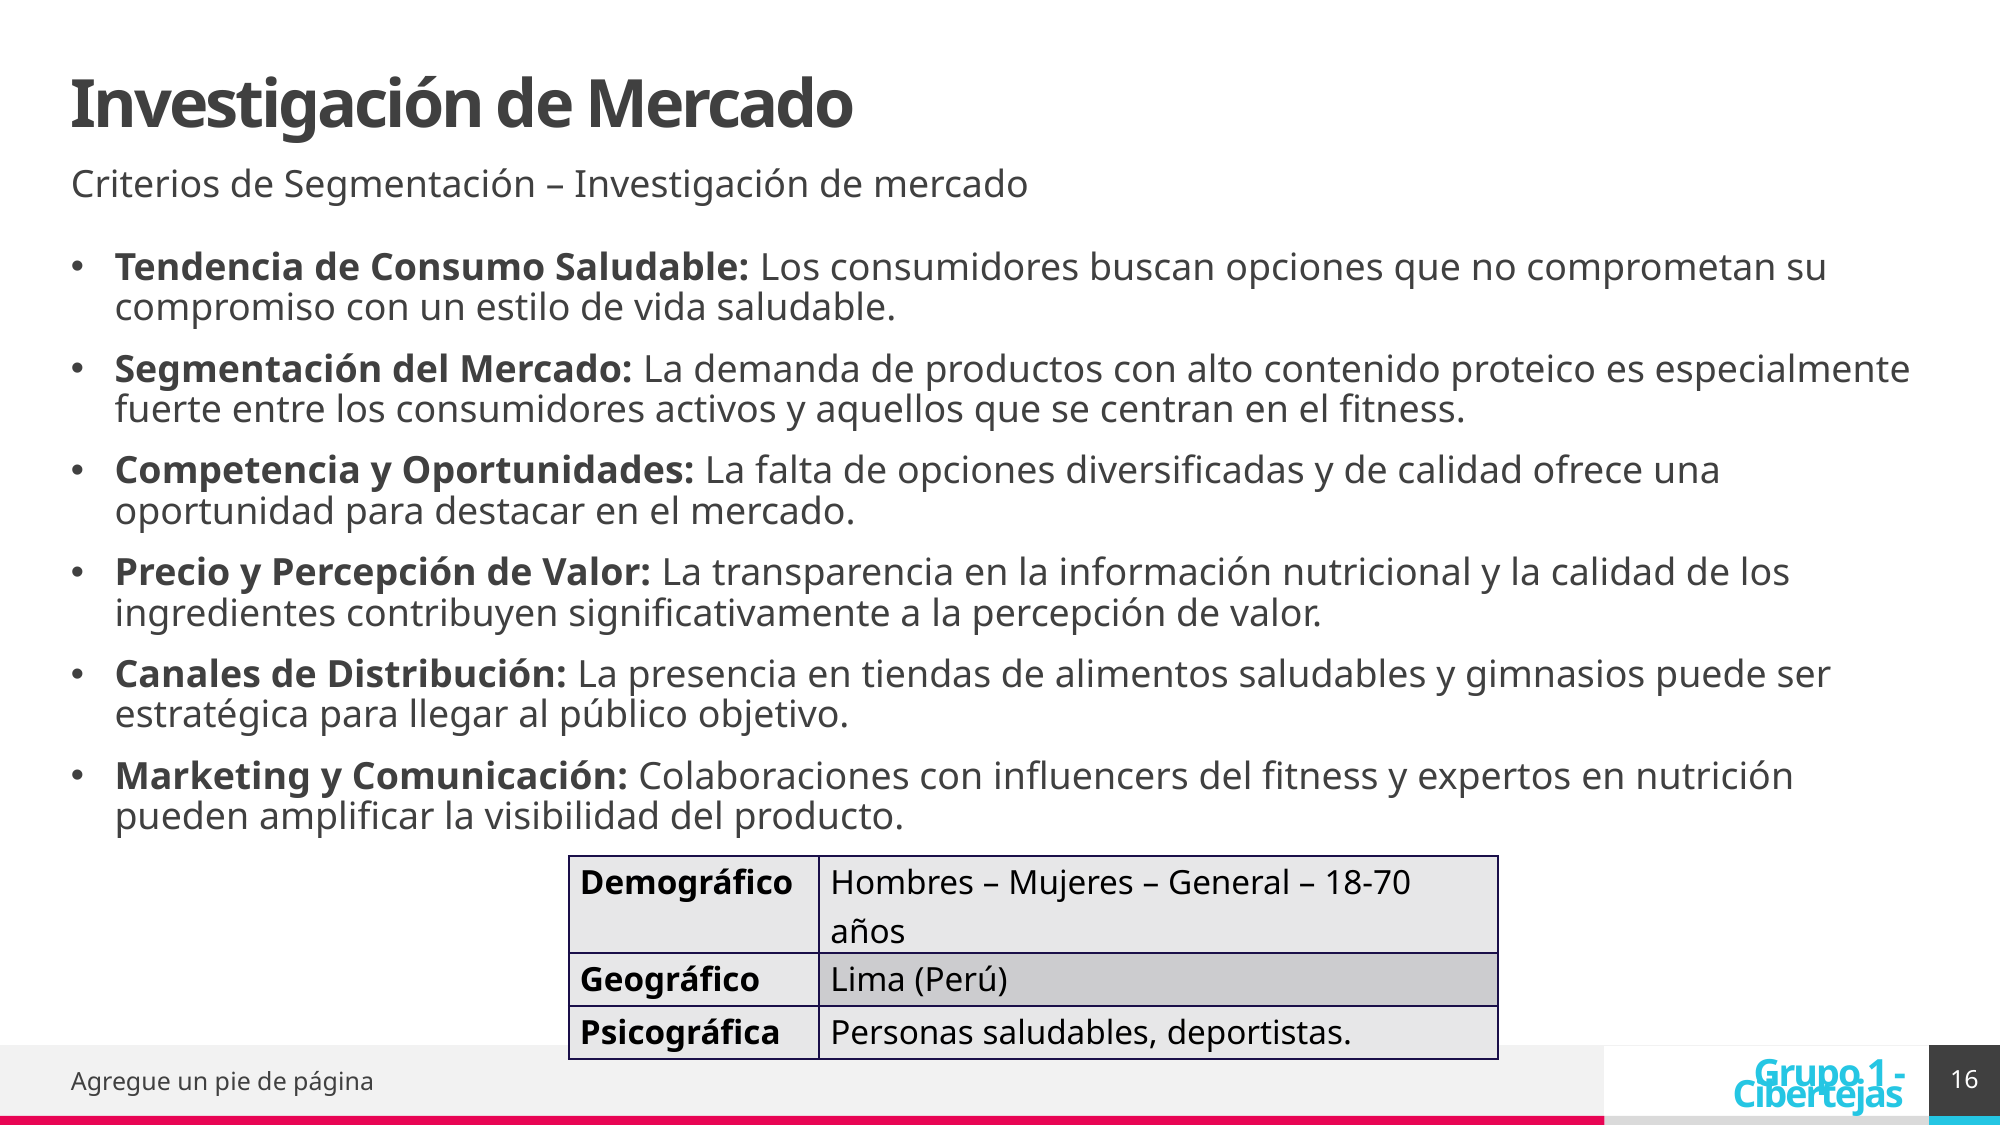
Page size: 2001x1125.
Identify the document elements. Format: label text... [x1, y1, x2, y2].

title Investigación de Mercado [70, 70, 1930, 142]
footer Agregue un pie de página [70, 1056, 1000, 1105]
table_header Hombres – Mujeres – General – 18-70 años [820, 857, 1497, 952]
table_cell Geográfico [570, 954, 818, 1005]
table_cell Lima (Perú) [820, 954, 1497, 1005]
slide_number 16 [1929, 1045, 2000, 1116]
table_header Demográfico [570, 857, 818, 952]
table_cell Personas saludables, deportistas. [820, 1007, 1497, 1058]
list Criterios de Segmentación – Investigación de mercado [70, 165, 1931, 225]
table_cell Psicográfica [570, 1007, 818, 1058]
list Tendencia de Consumo Saludable: Los consumidores buscan opciones que no comprometan su compromiso con un estilo de vida saludable. Segmentación del Mercado: La demanda de productos con alto contenido proteico es especialmente fuerte entre los consumidores activos y aquellos que se centran en el fitness. Competencia y Oportunidades: La falta de opciones diversificadas y de calidad ofrece una oportunidad para destacar en el mercado. Precio y Percepción de Valor: La transparencia en la información nutricional y la calidad de los ingredientes contribuyen significativamente a la percepción de valor. Canales de Distribución: La presencia en tiendas de alimentos saludables y gimnasios puede ser estratégica para llegar al público objetivo. Marketing y Comunicación: Colaboraciones con influencers del fitness y expertos en nutrición pueden amplificar la visibilidad del producto. [70, 248, 1930, 1016]
